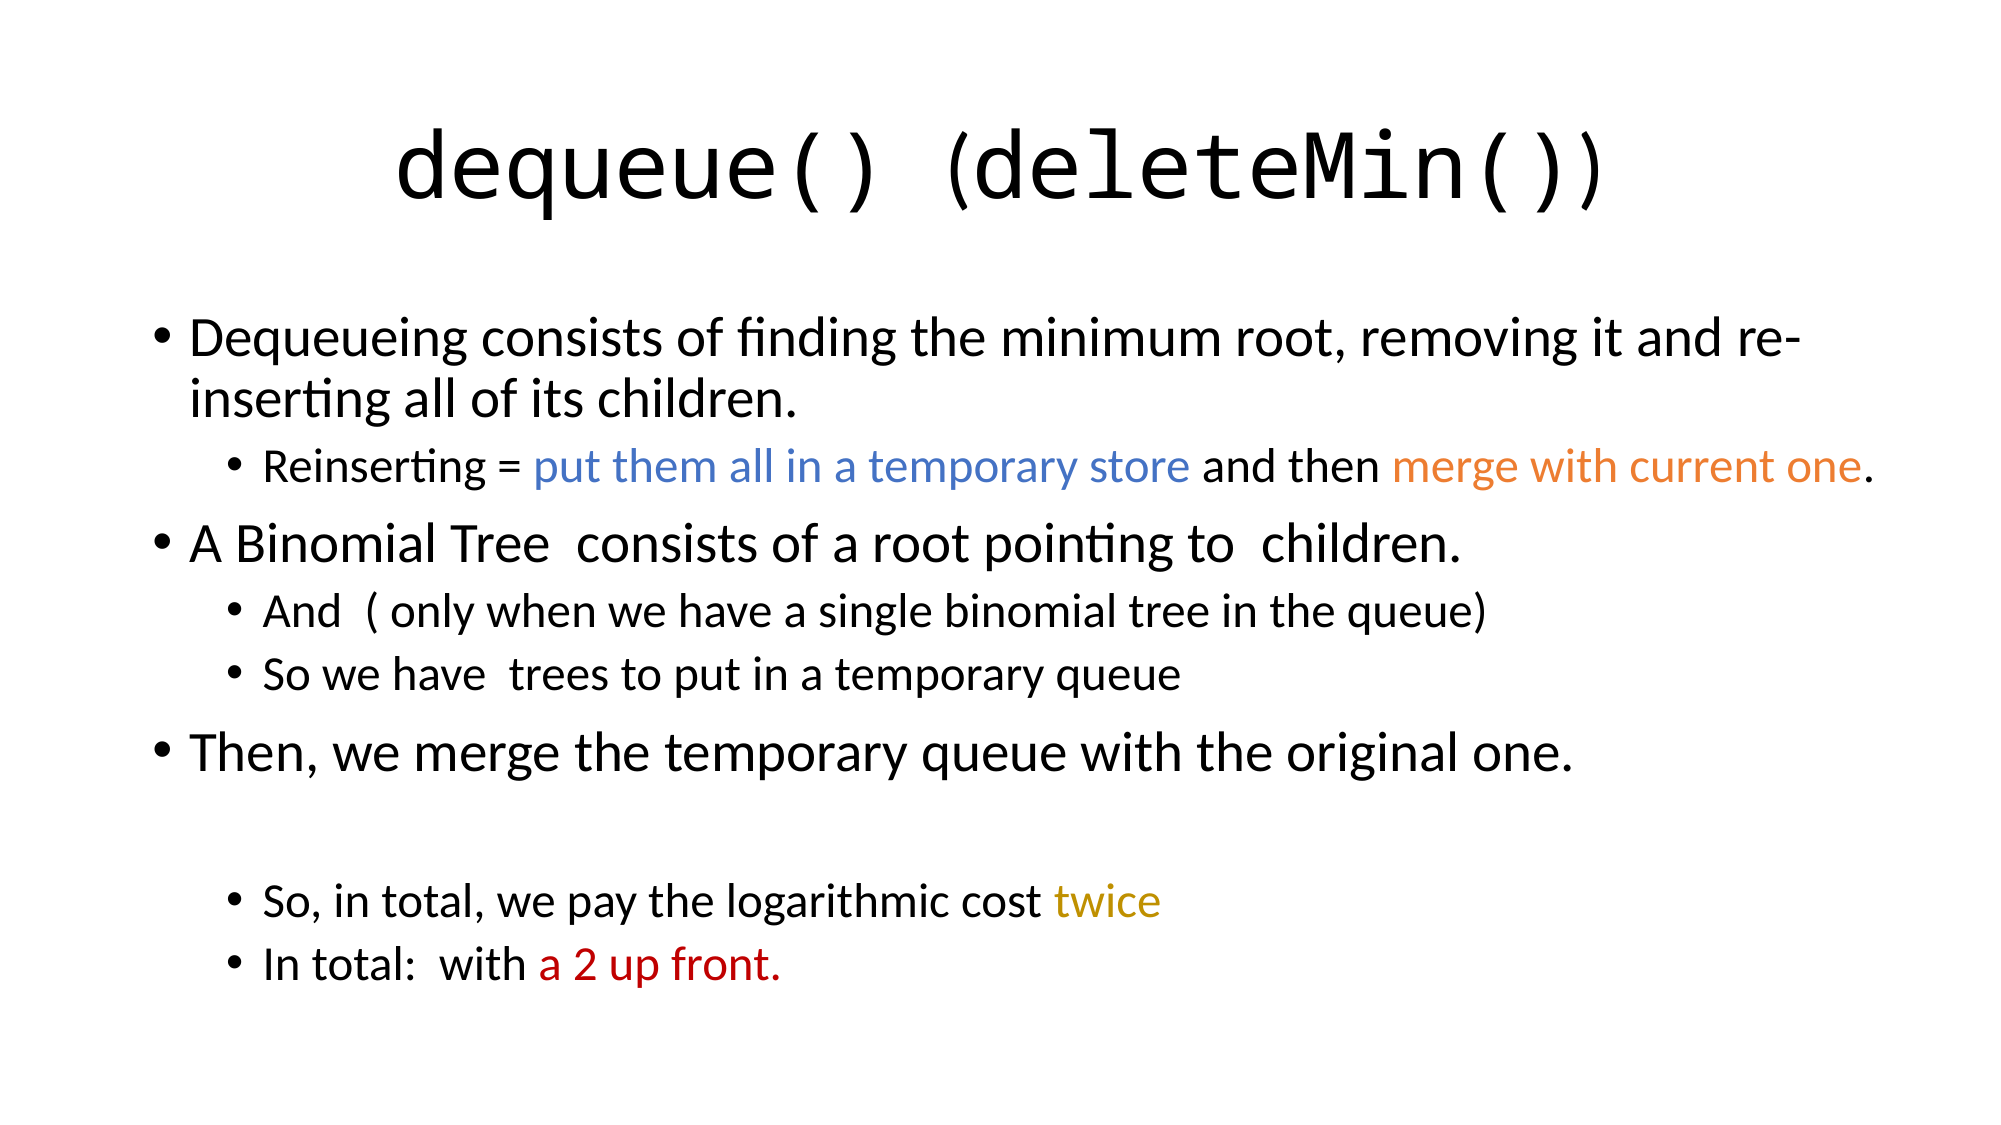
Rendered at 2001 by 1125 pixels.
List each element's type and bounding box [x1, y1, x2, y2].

title [137, 59, 1863, 278]
